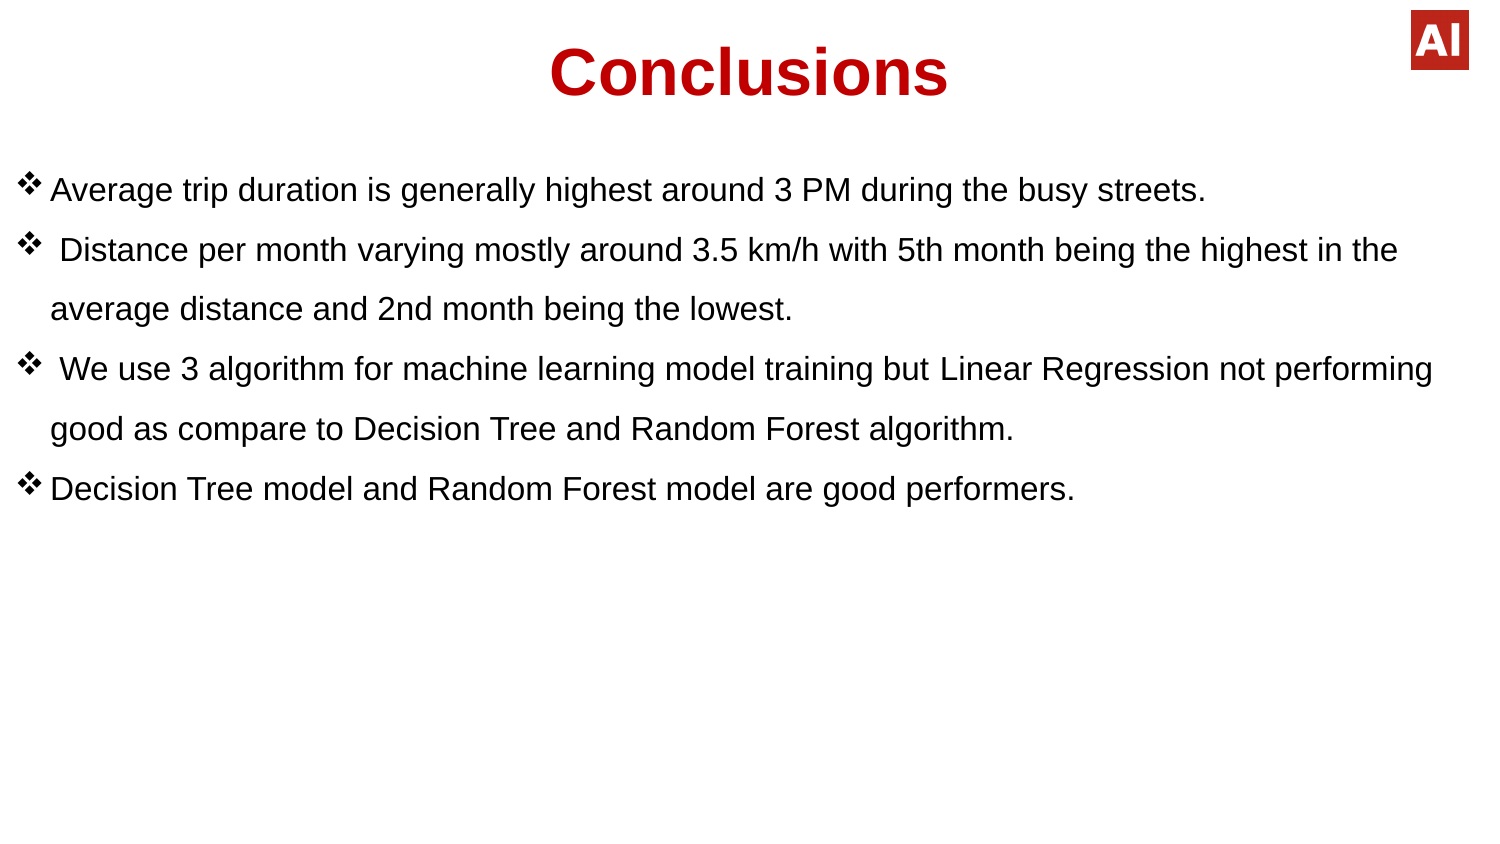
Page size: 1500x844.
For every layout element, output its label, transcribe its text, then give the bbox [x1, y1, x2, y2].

text_box Average trip duration is generally highest around 3 PM during the busy streets. Distance per month varying mostly around 3.5 km/h with 5th month being the highest in the average distance and 2nd month being the lowest. We use 3 algorithm for machine learning model training but Linear Regression not performing good as compare to Decision Tree and Random Forest algorithm. Decision Tree model and Random Forest model are good performers. [0, 140, 1500, 605]
picture [1411, 10, 1469, 21]
text_box Conclusions [0, 21, 1500, 117]
